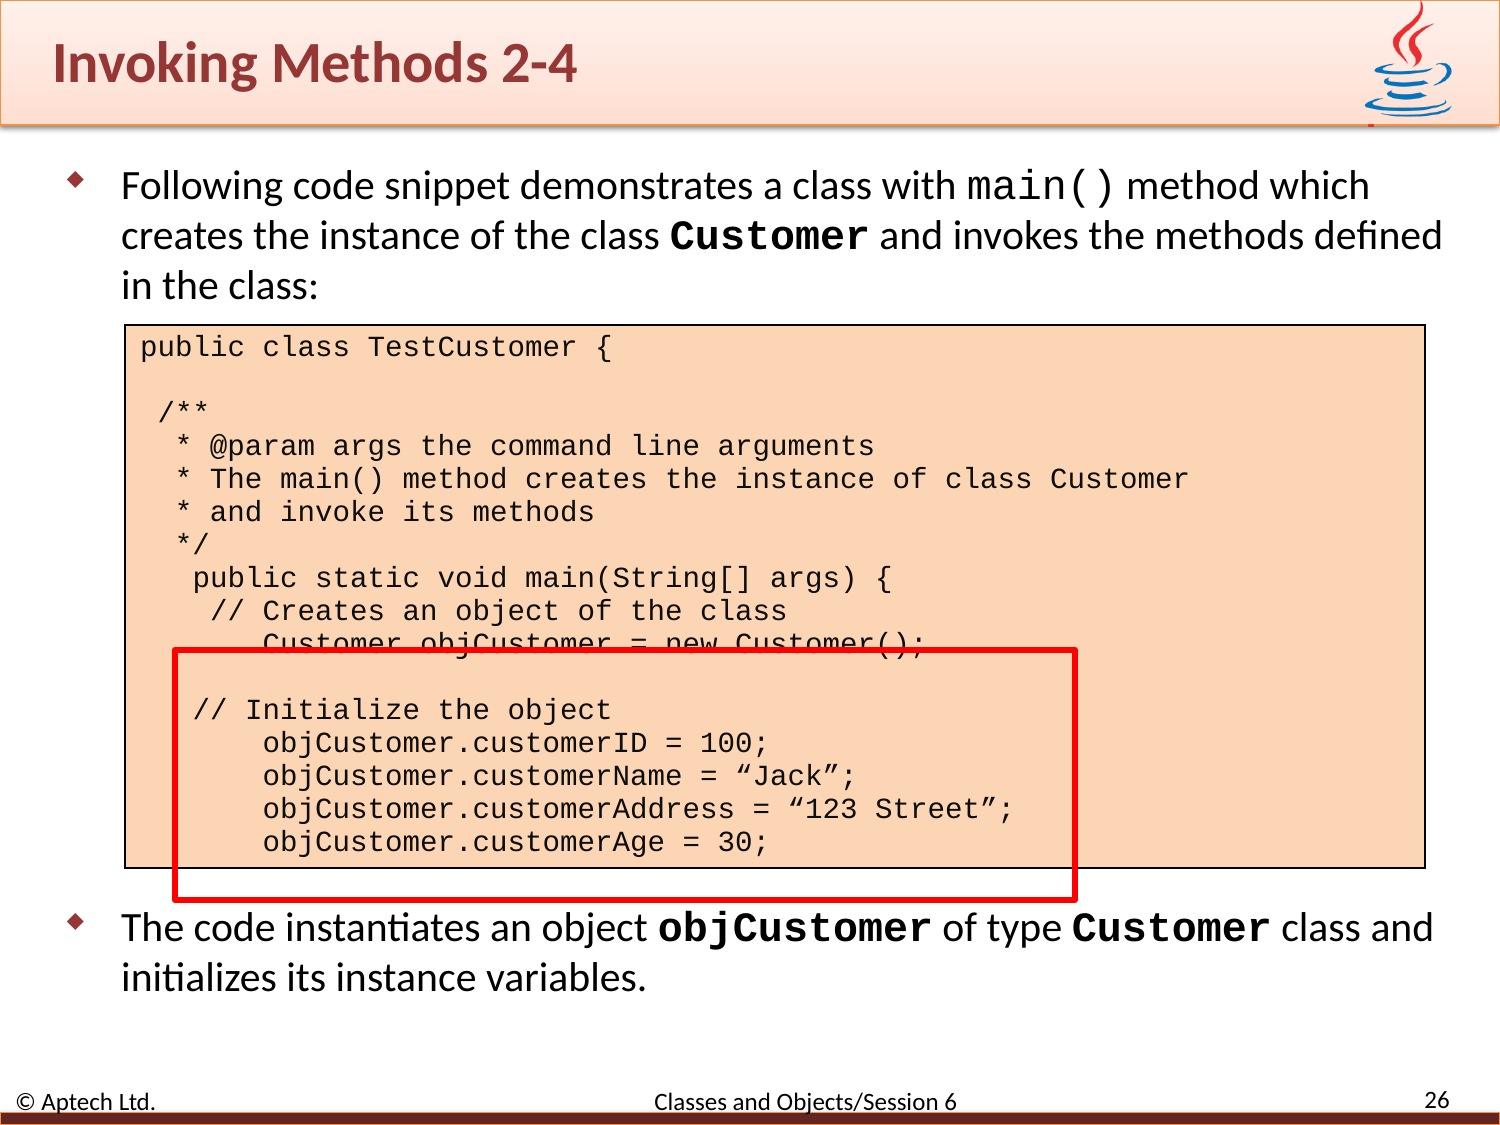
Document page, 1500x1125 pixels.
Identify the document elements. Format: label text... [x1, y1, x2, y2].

table_header public class TestCustomer { /** * @param args the command line arguments * The main() method creates the instance of class Customer * and invoke its methods */ public static void main(String[] args) { // Creates an object of the class Customer objCustomer = new Customer(); // Initialize the object objCustomer.customerID = 100; objCustomer.customerName = “Jack”; objCustomer.customerAddress = “123 Street”; objCustomer.customerAge = 30; [126, 326, 1424, 867]
title Invoking Methods 2-4 [37, 24, 1288, 93]
picture [1362, 0, 1454, 127]
footer © Aptech Ltd. Classes and Objects/Session 6 [0, 1087, 1325, 1113]
text_box [173, 648, 1077, 902]
slide_number 26 [1337, 1084, 1465, 1113]
list Following code snippet demonstrates a class with main() method which creates the instance of the class Customer and invokes the methods defined in the class: The code instantiates an object objCustomer of type Customer class and initializes its instance variables. [49, 149, 1463, 1013]
